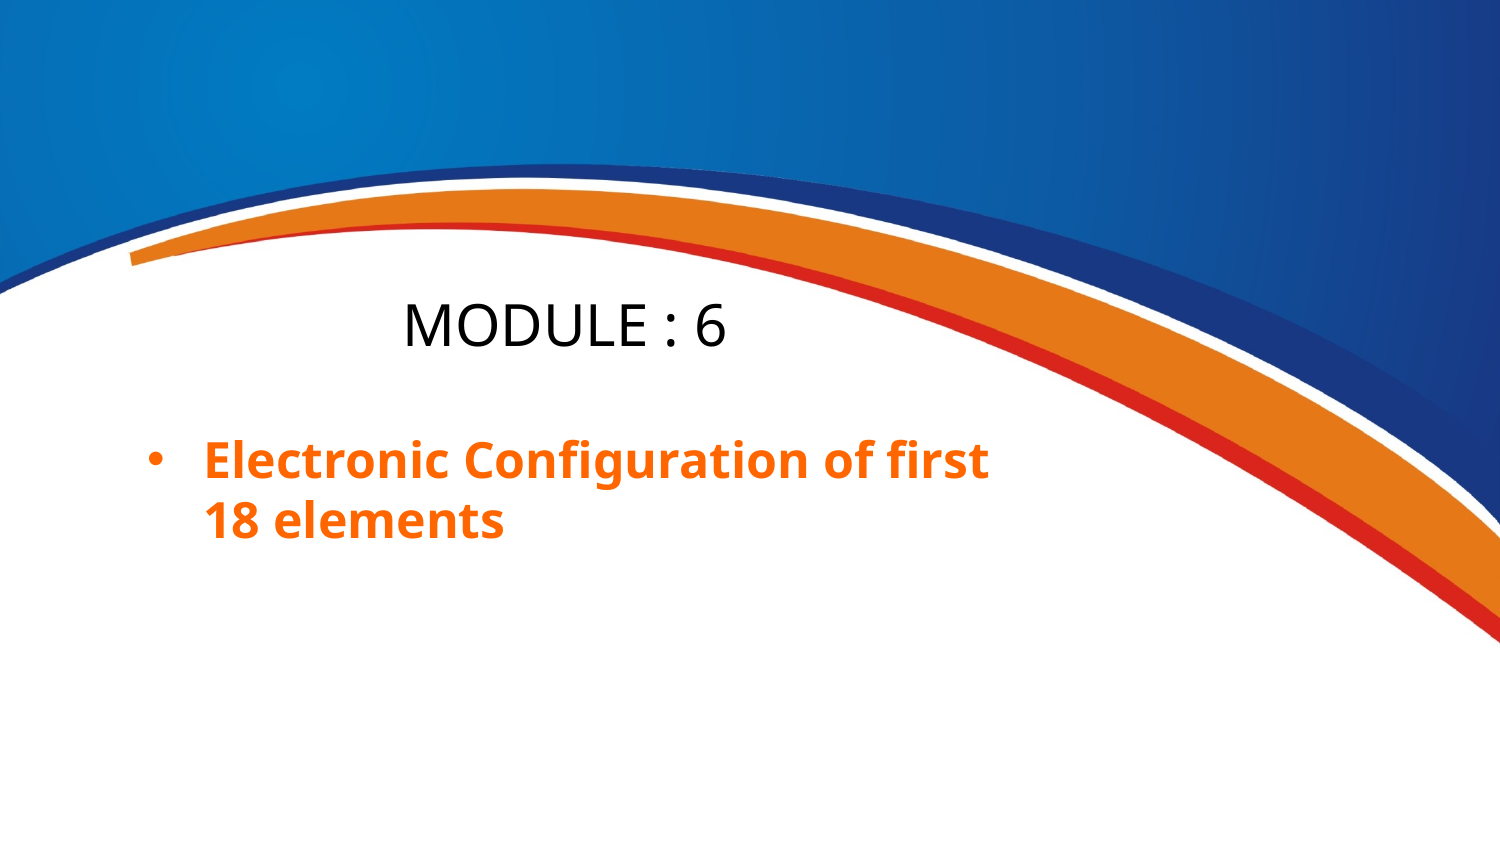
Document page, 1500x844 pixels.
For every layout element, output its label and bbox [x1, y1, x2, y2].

picture [0, 0, 1500, 649]
